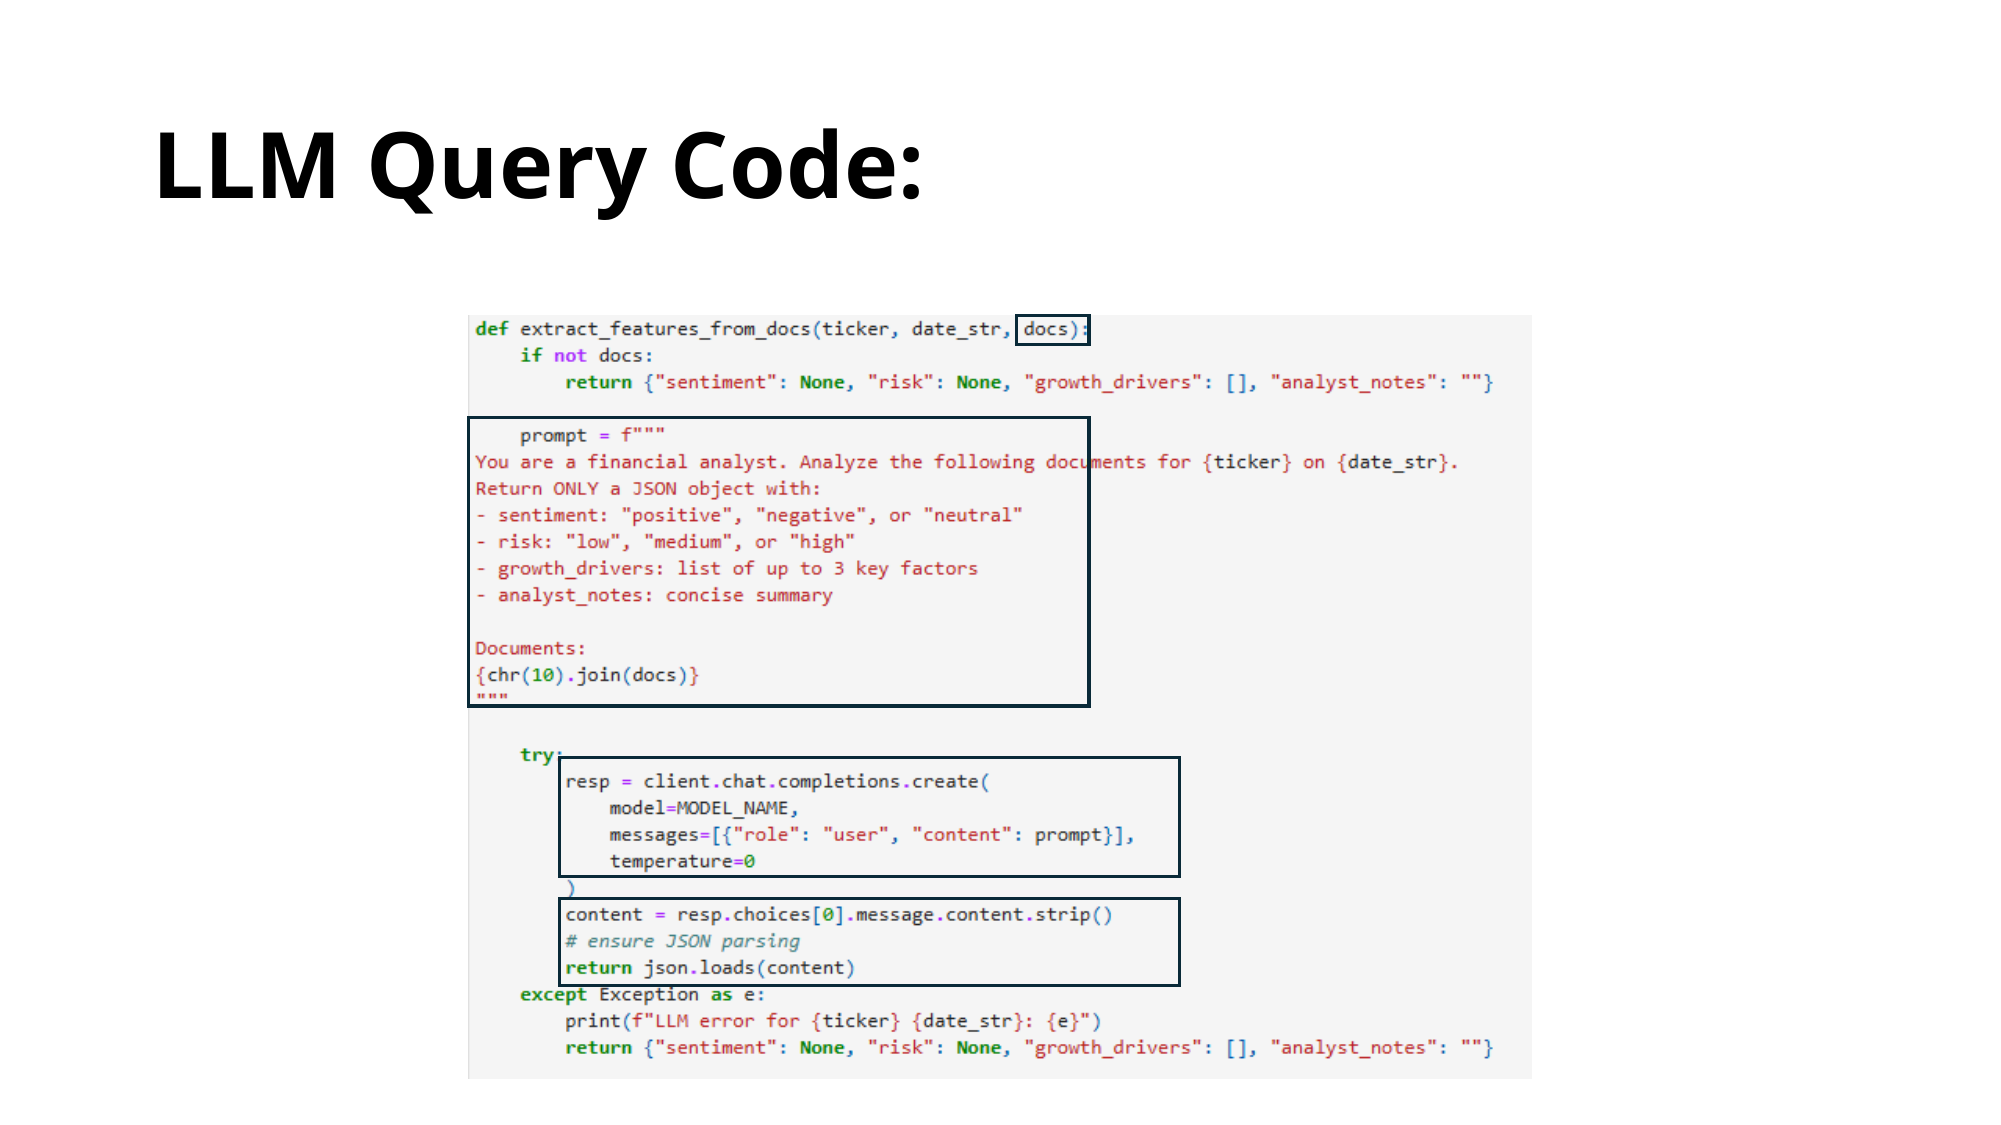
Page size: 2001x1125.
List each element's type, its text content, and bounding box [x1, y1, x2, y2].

title LLM Query Code: [137, 59, 1863, 278]
picture [468, 315, 1532, 1079]
